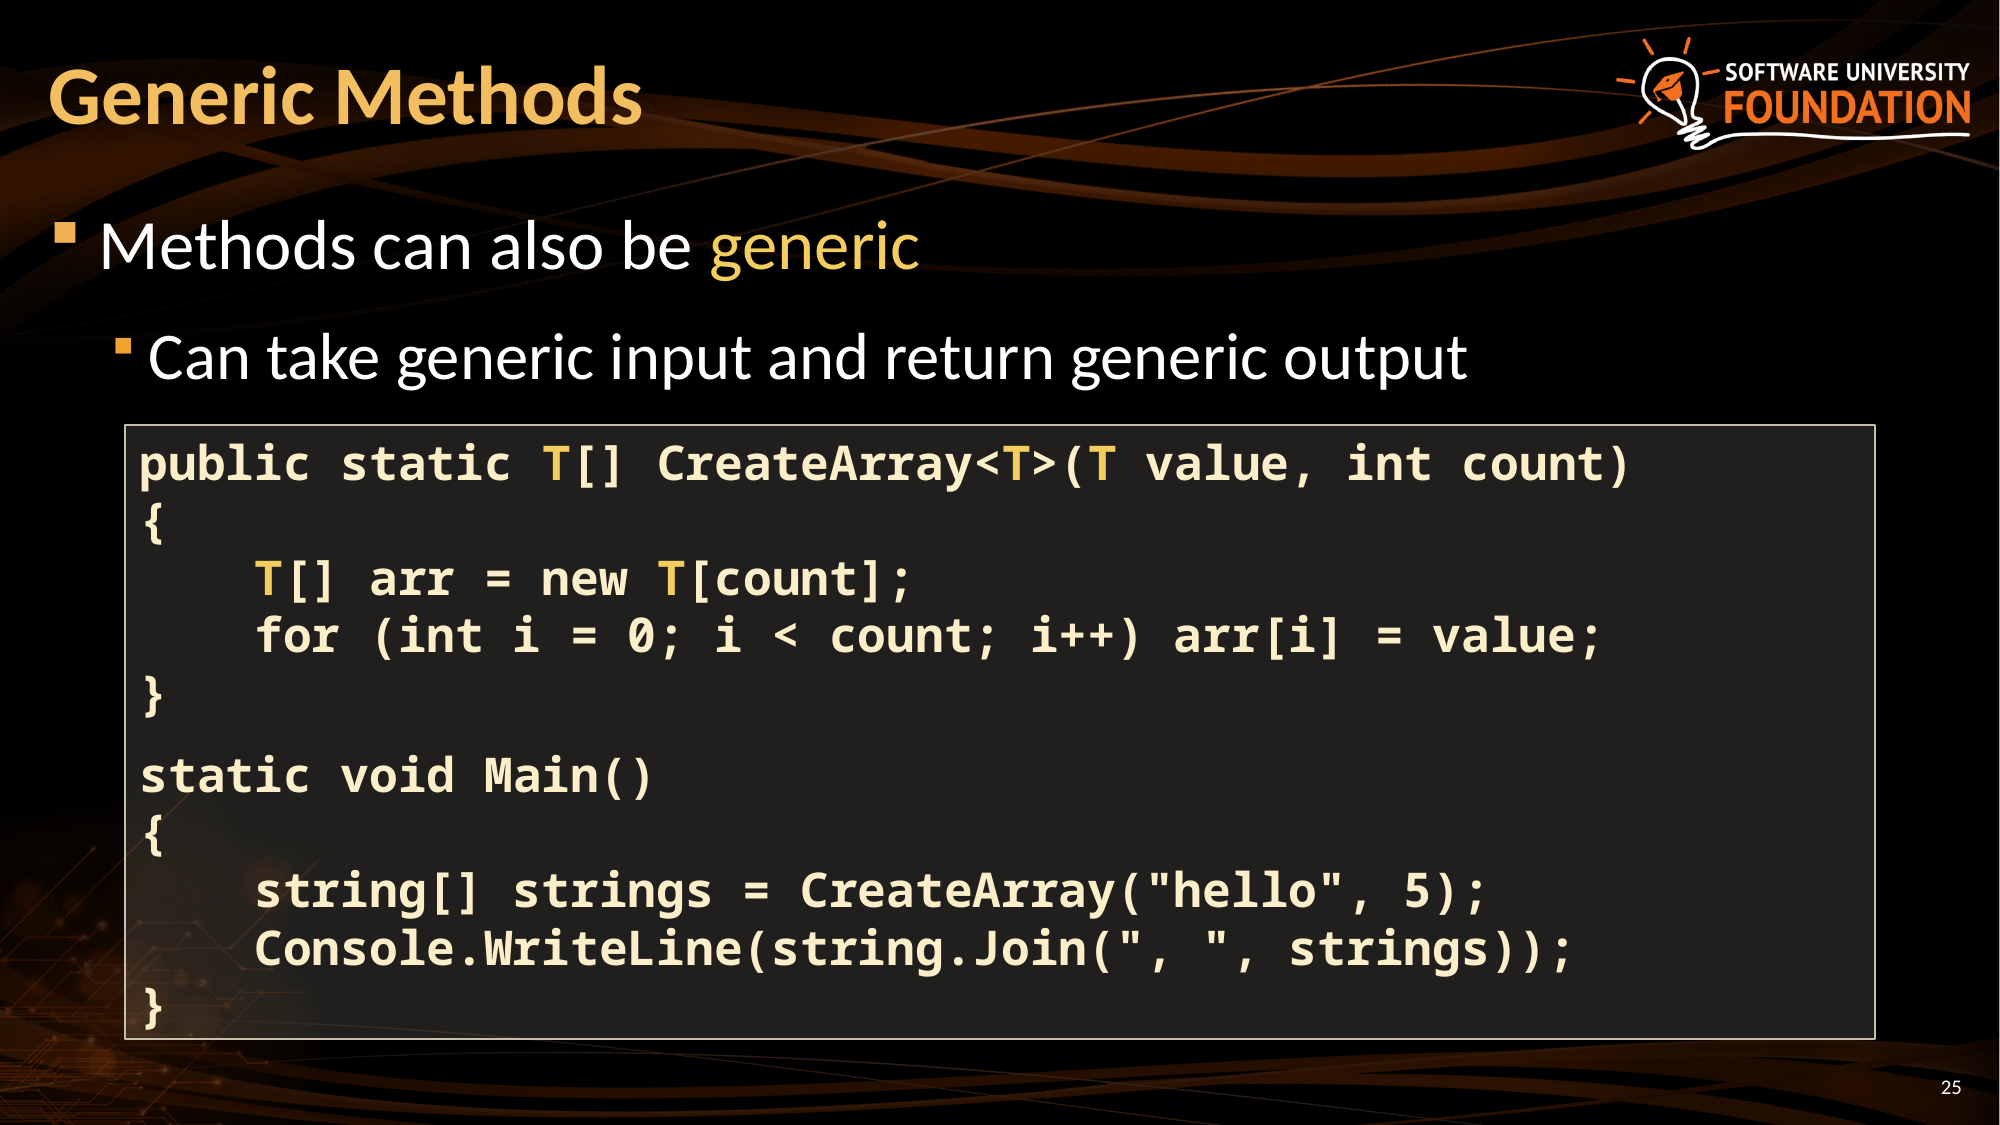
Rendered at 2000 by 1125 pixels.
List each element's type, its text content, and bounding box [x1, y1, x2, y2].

list Methods can also be generic Can take generic input and return generic output [31, 188, 1968, 1103]
picture [0, 0, 2000, 1125]
text_box public static T[] CreateArray<T>(T value, int count) { T[] arr = new T[count]; for (int i = 0; i < count; i++) arr[i] = value; } static void Main() { string[] strings = CreateArray("hello", 5); Console.WriteLine(string.Join(", ", strings)); } [124, 425, 1875, 1040]
title Generic Methods [30, 6, 1602, 189]
